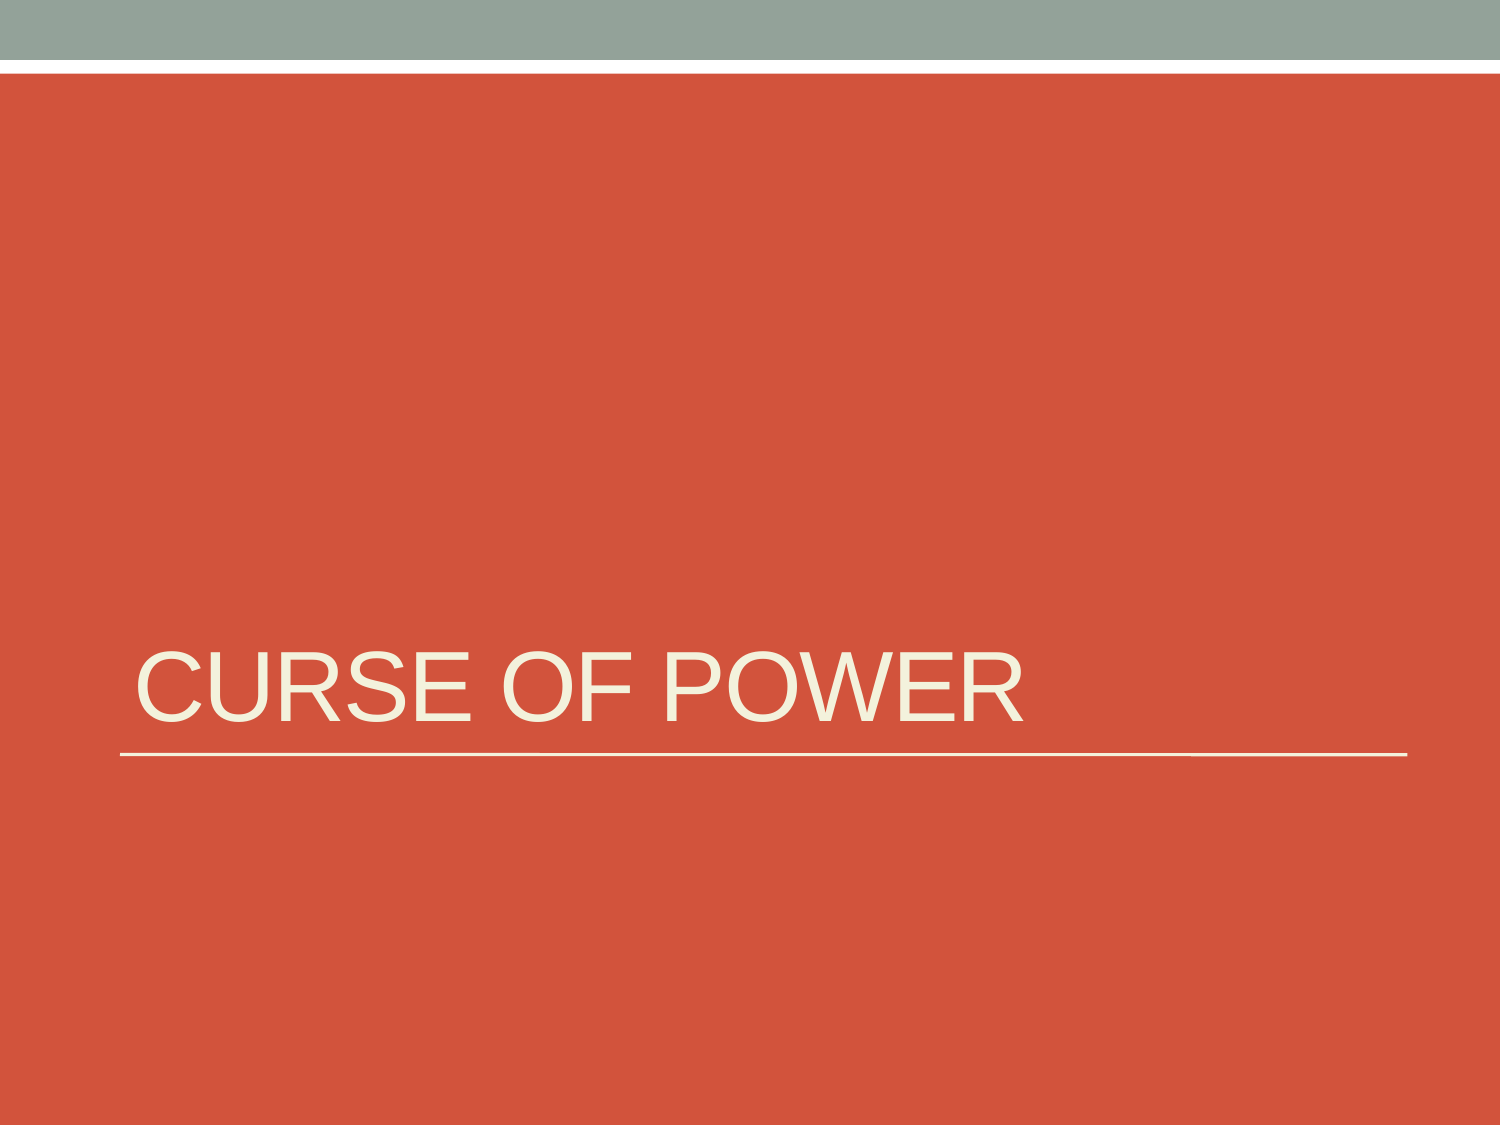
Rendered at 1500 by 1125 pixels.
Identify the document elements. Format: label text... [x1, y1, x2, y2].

title Curse of Power [118, 387, 1394, 749]
